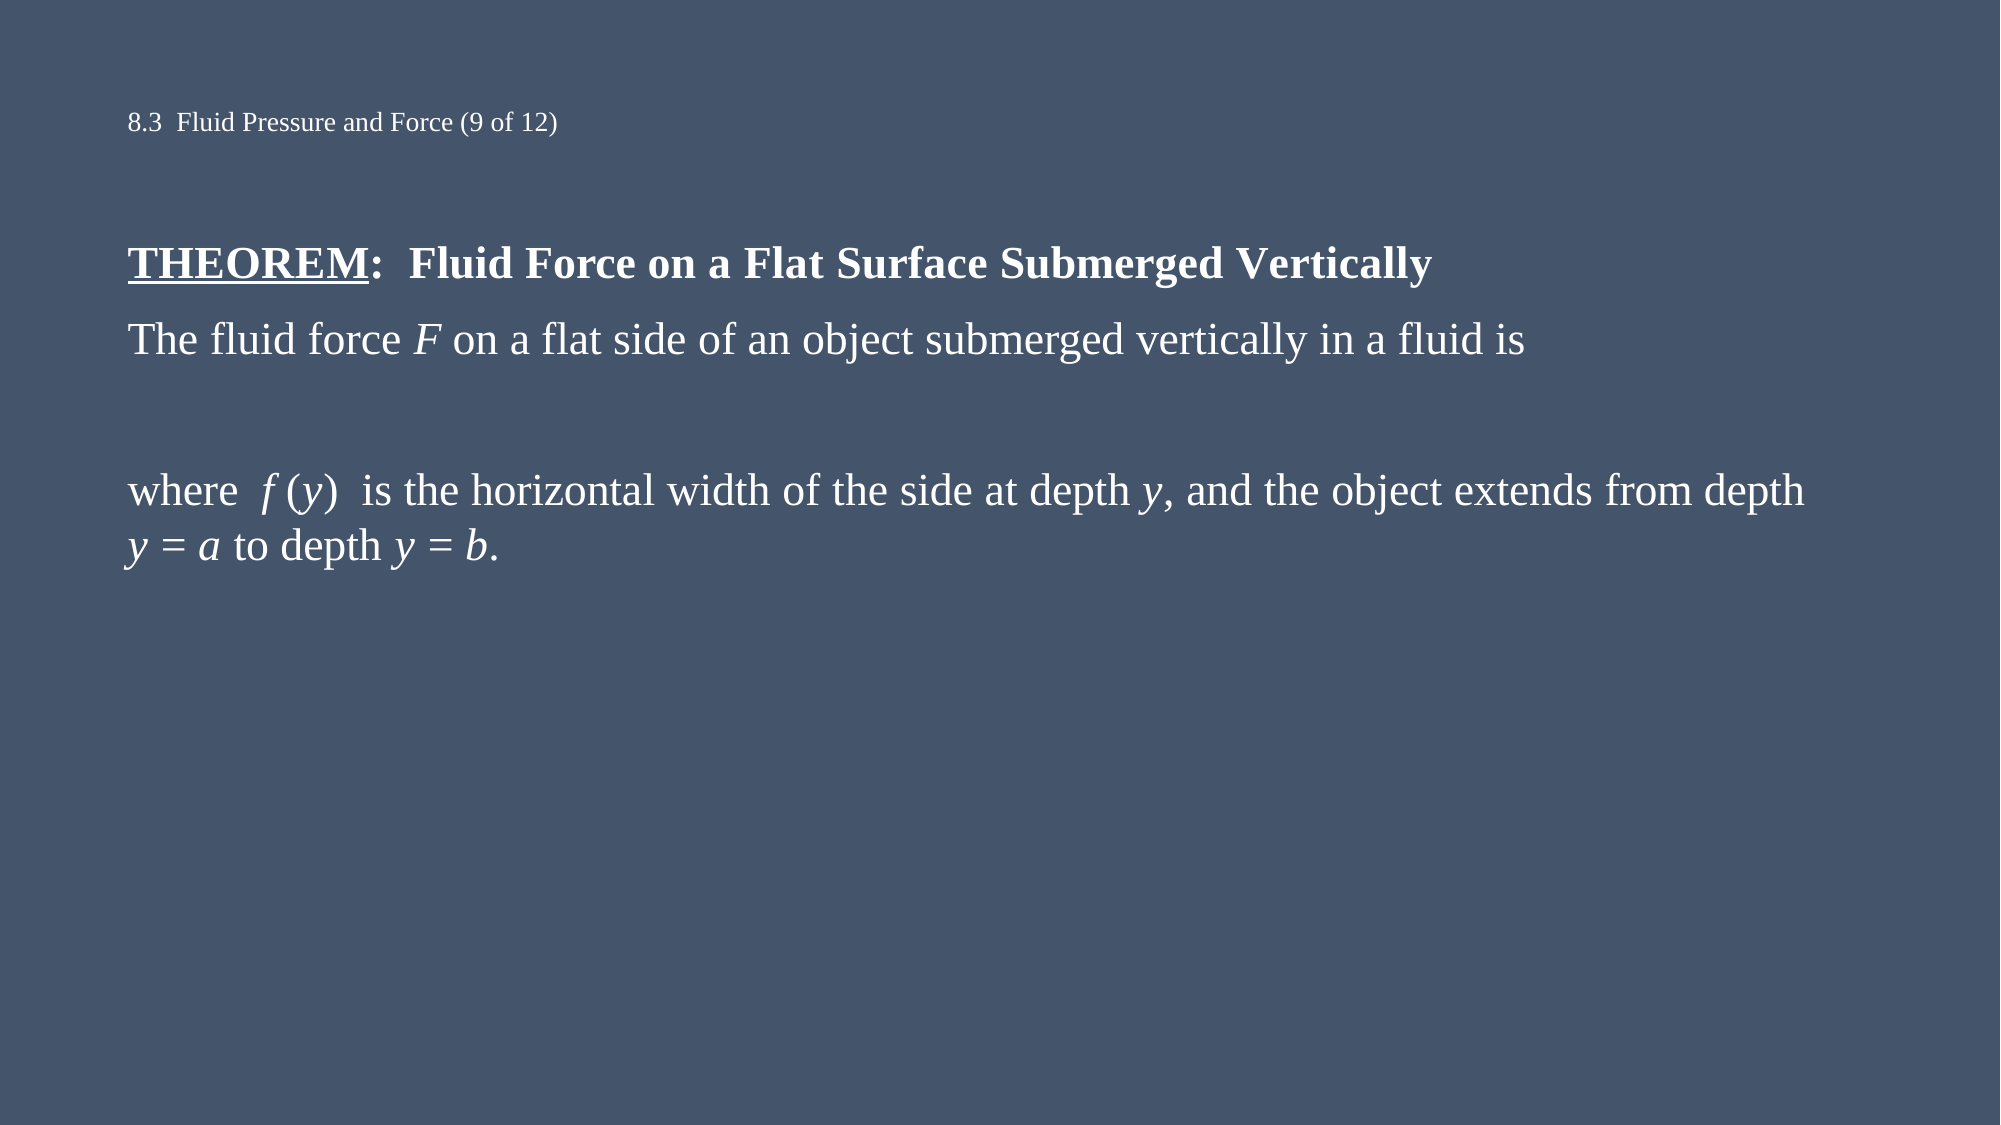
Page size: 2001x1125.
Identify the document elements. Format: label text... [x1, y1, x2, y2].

title 8.3 Fluid Pressure and Force (9 of 12) [112, 99, 1775, 203]
